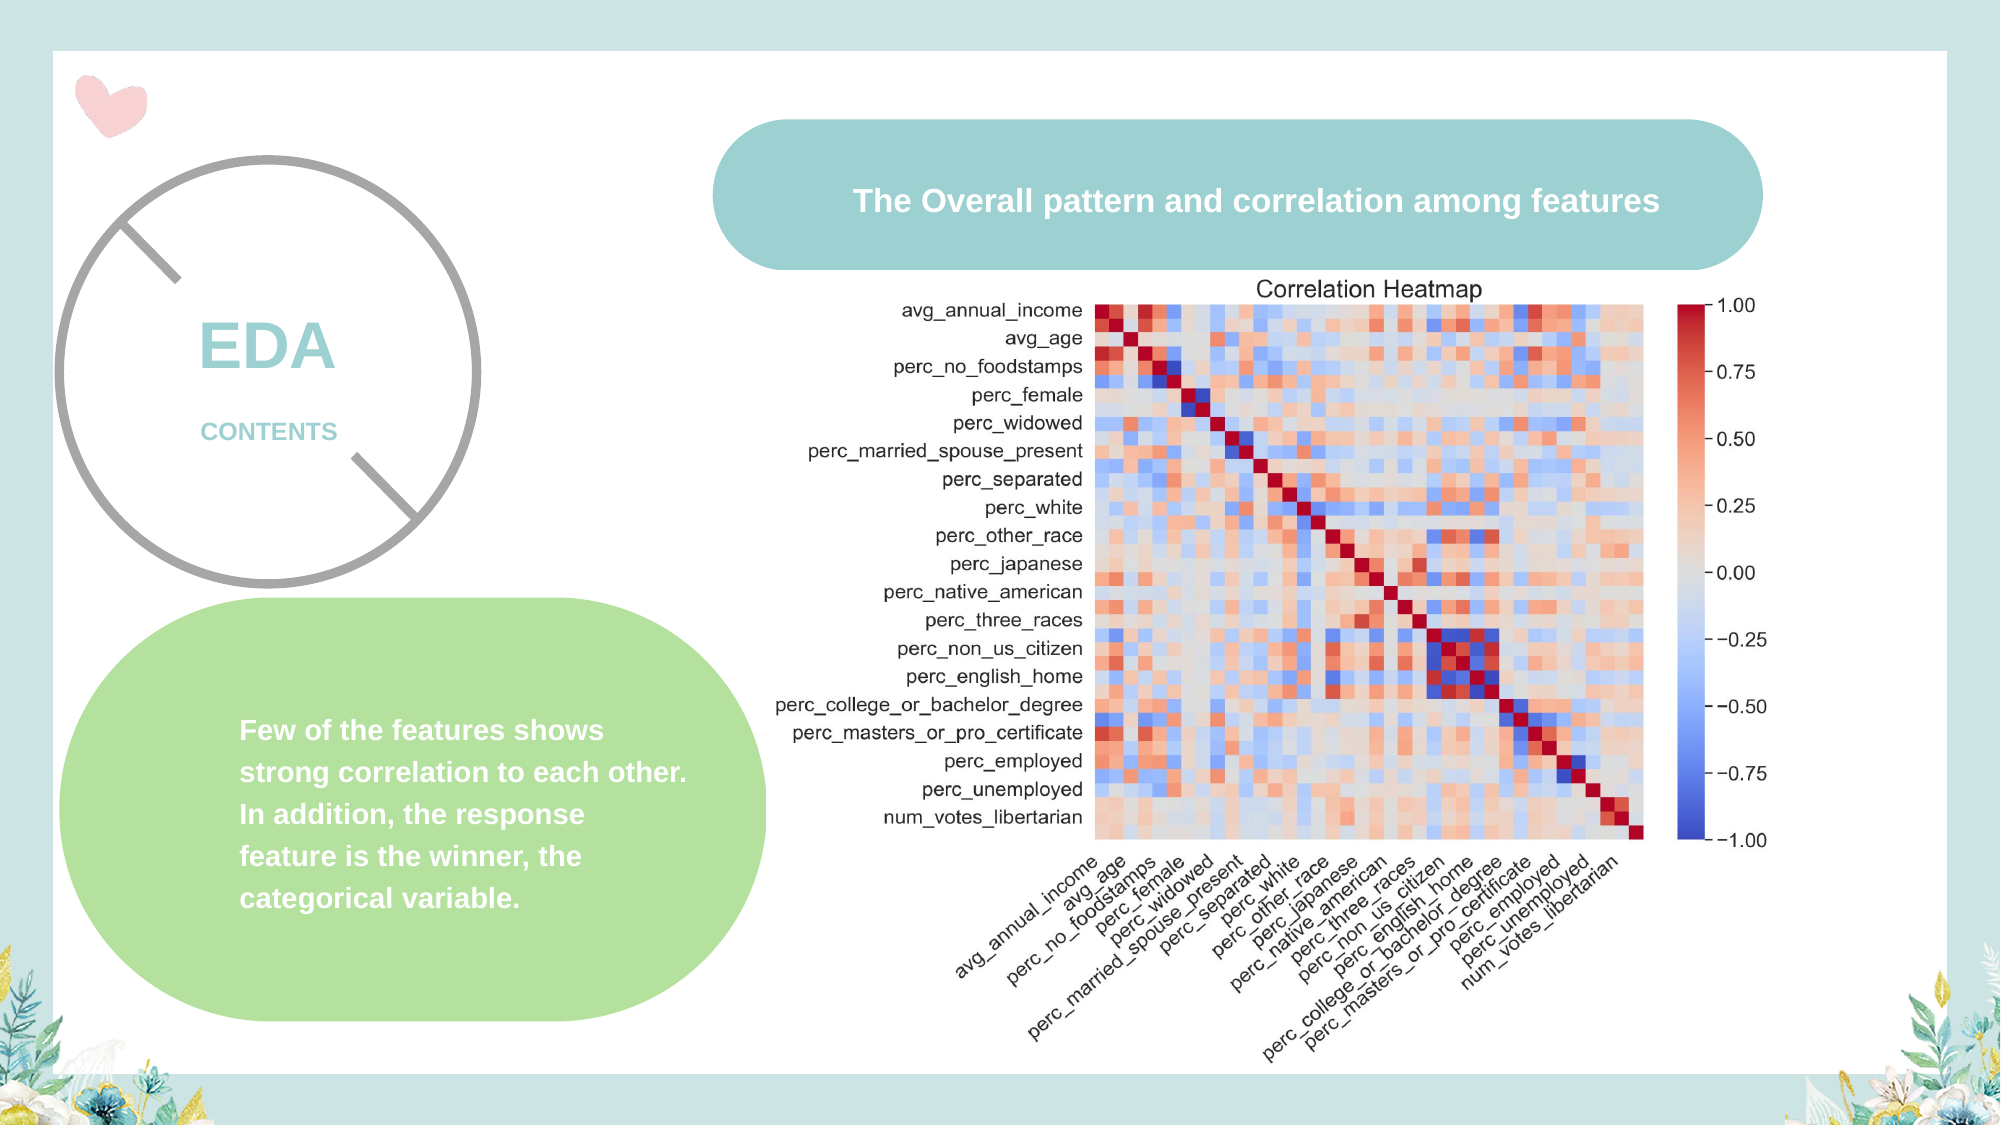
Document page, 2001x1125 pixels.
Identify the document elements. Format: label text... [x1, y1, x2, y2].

text_box The Overall pattern and correlation among features [711, 118, 1764, 270]
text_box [120, 221, 179, 281]
picture [766, 270, 1776, 1072]
text_box EDA [118, 270, 418, 390]
picture [1785, 942, 2001, 1125]
text_box CONTENTS [119, 401, 419, 456]
picture [0, 926, 214, 1125]
text_box [59, 159, 477, 584]
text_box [353, 455, 419, 521]
picture [72, 75, 148, 140]
text_box Few of the features shows strong correlation to each other. In addition, the response feature is the winner, the categorical variable. [58, 596, 766, 1023]
